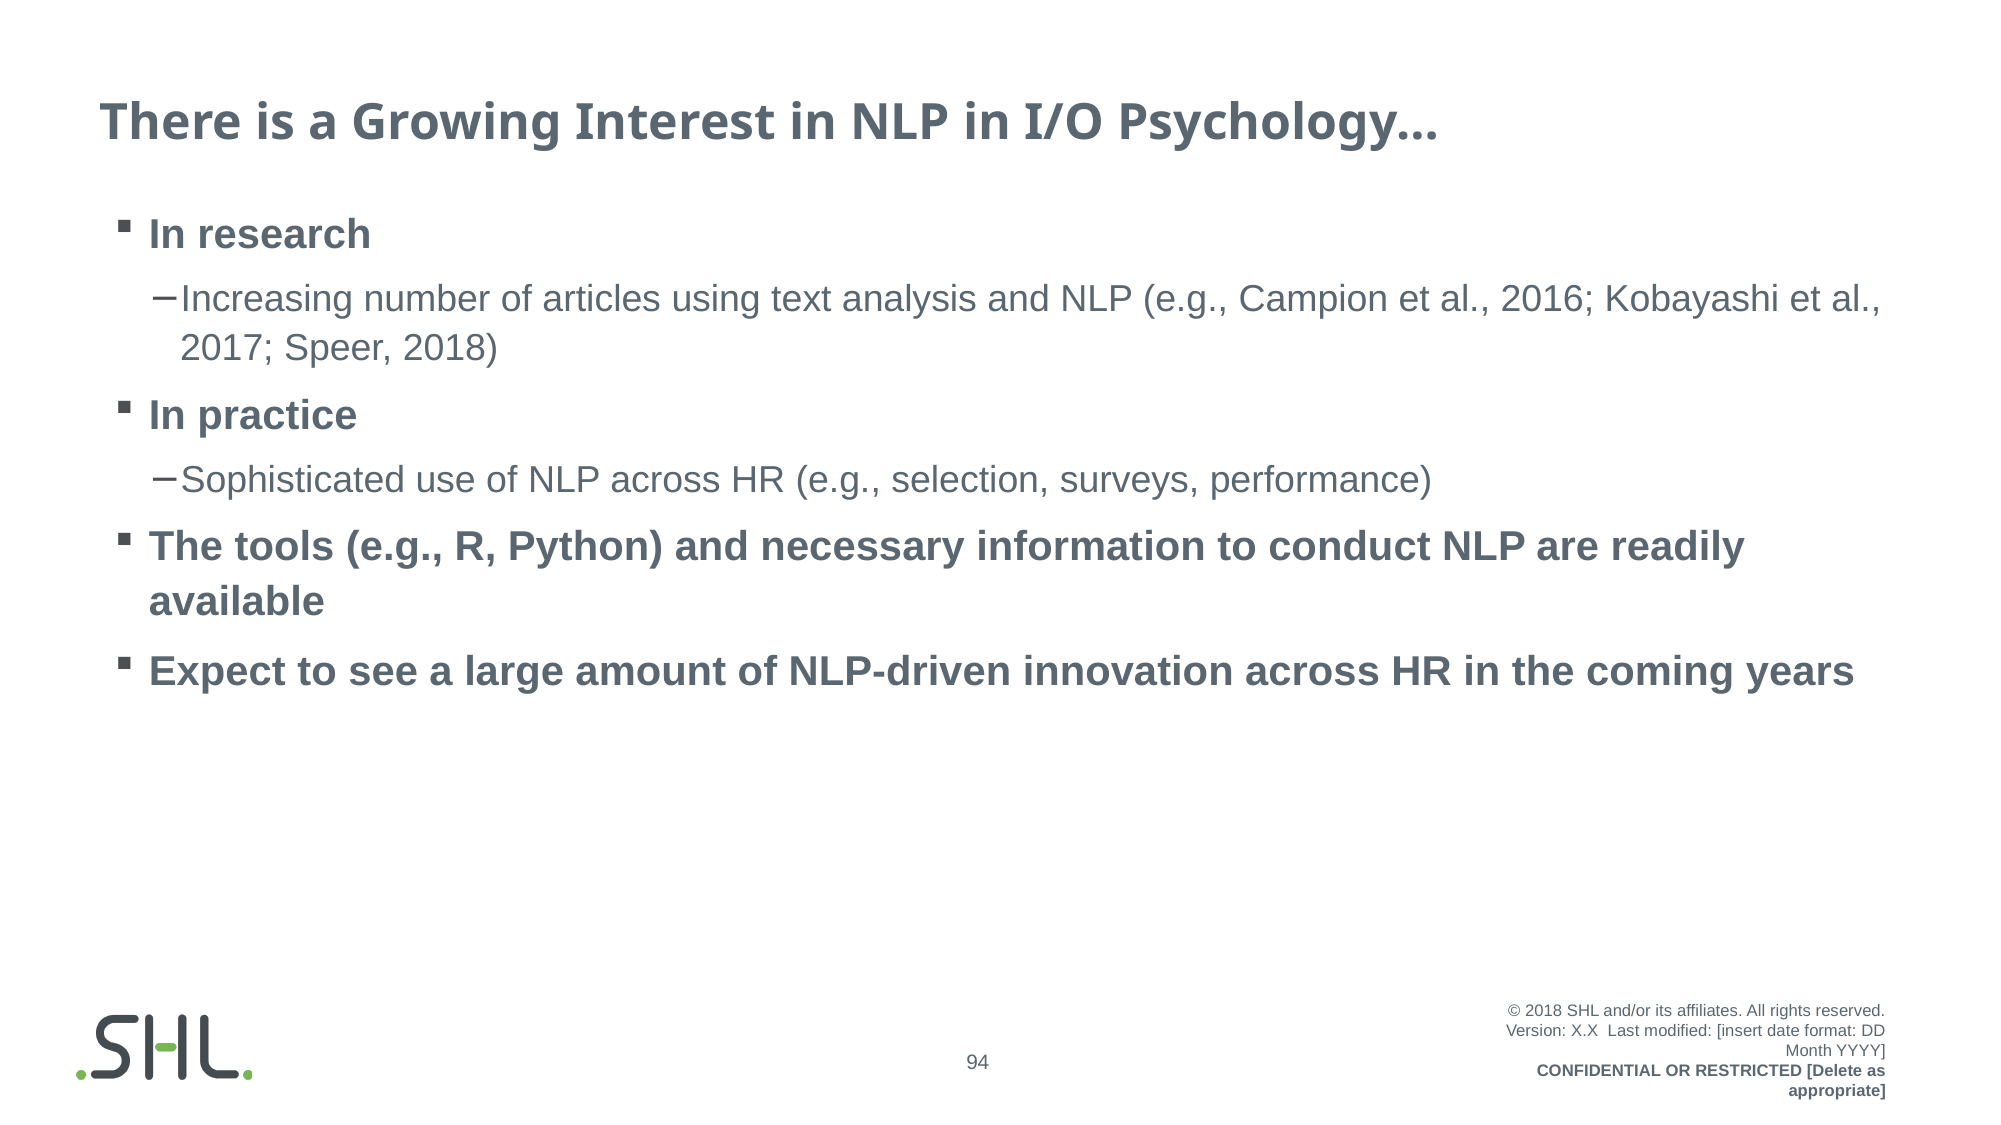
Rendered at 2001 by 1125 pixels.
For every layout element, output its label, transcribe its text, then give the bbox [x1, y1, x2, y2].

footer © 2018 SHL and/or its affiliates. All rights reserved. Version: X.X Last modified: [insert date format: DD Month YYYY] CONFIDENTIAL OR RESTRICTED [Delete as appropriate] [470, 1014, 1901, 1089]
picture [76, 1014, 253, 1089]
title There is a Growing Interest in NLP in I/O Psychology… [99, 59, 1900, 157]
list In research Increasing number of articles using text analysis and NLP (e.g., Campion et al., 2016; Kobayashi et al., 2017; Speer, 2018) In practice Sophisticated use of NLP across HR (e.g., selection, surveys, performance) The tools (e.g., R, Python) and necessary information to conduct NLP are readily available Expect to see a large amount of NLP-driven innovation across HR in the coming years [99, 194, 1898, 1015]
